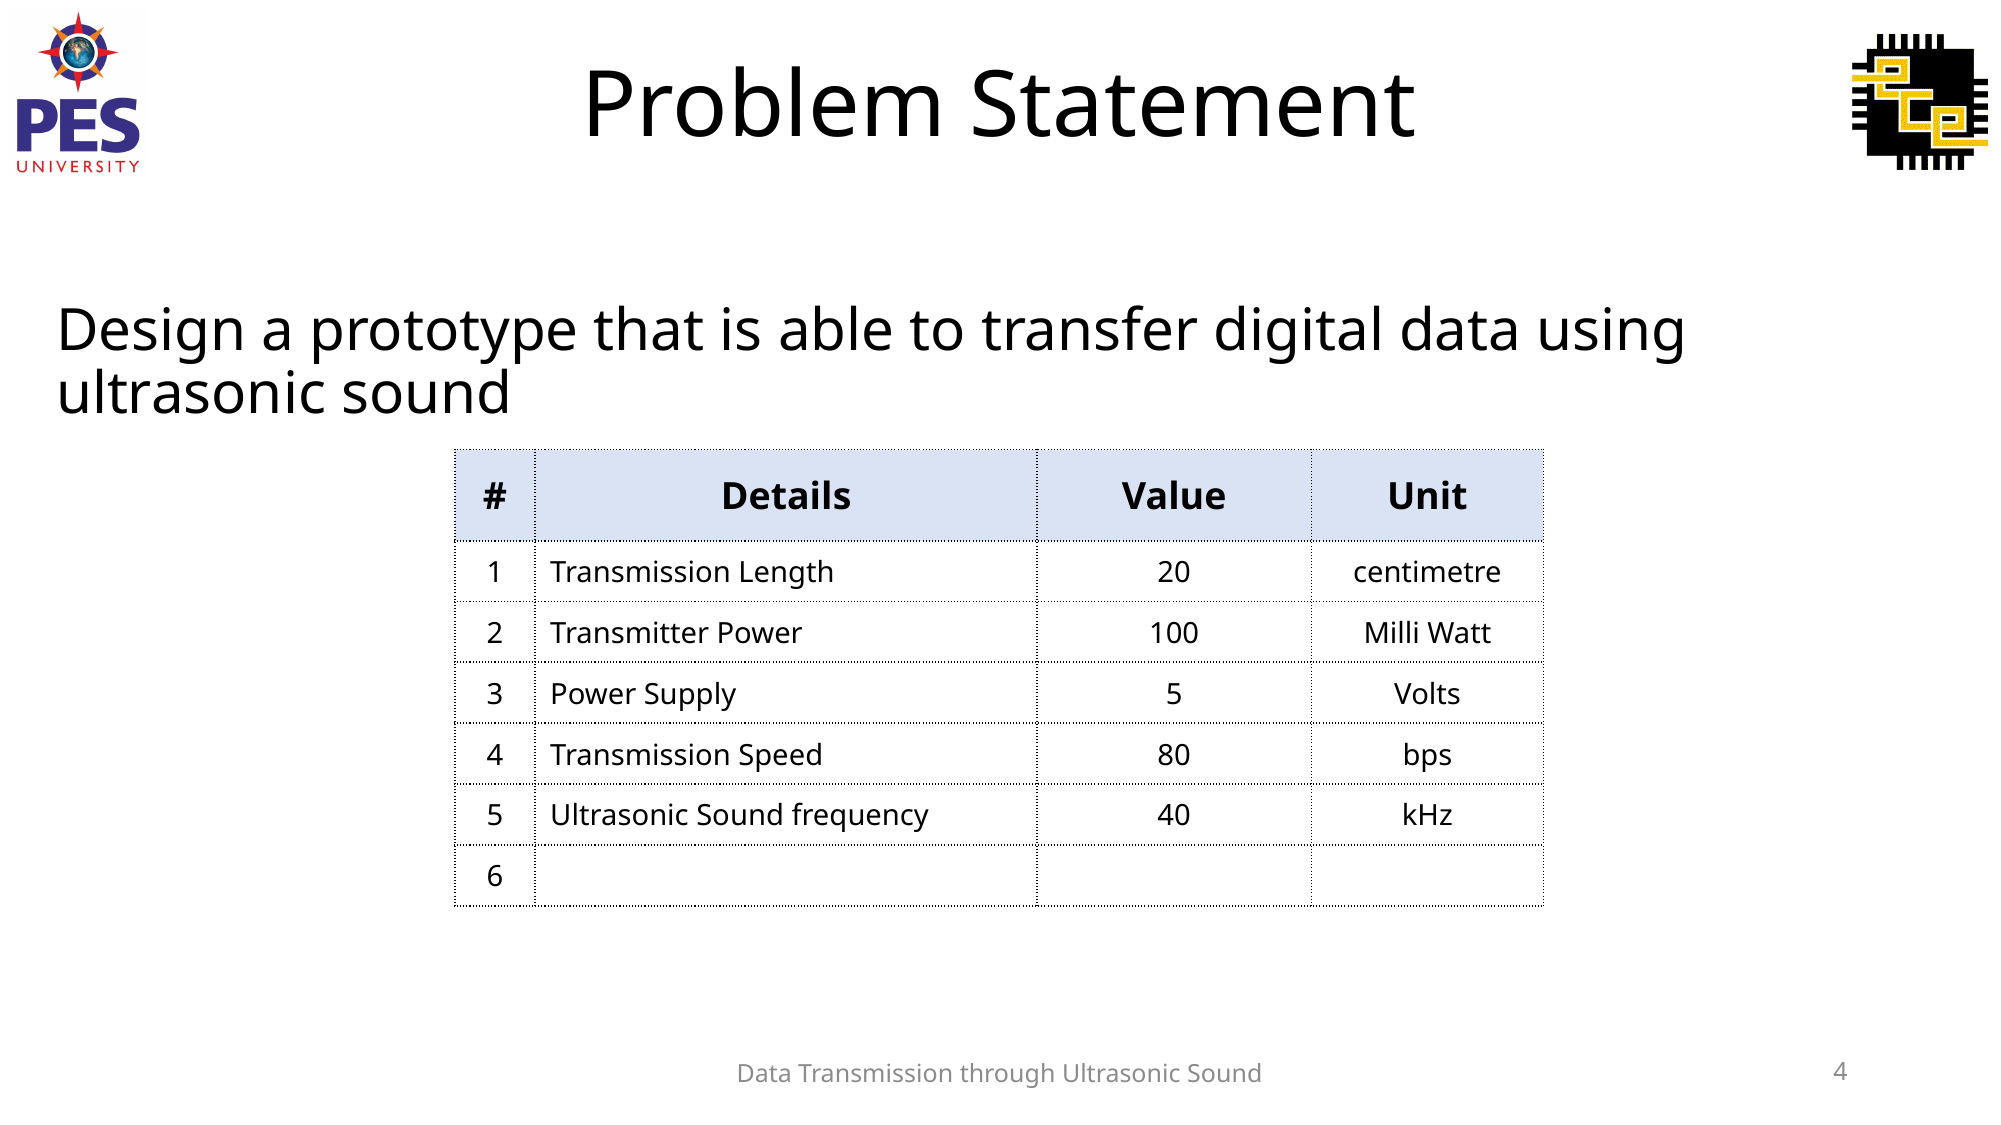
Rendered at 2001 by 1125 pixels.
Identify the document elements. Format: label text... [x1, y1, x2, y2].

table_cell 2 [455, 602, 535, 662]
table_cell kHz [1311, 784, 1543, 845]
table_cell 3 [455, 662, 535, 723]
table_cell 1 [455, 541, 535, 602]
table_cell 20 [1037, 541, 1311, 602]
list Design a prototype that is able to transfer digital data using ultrasonic sound [41, 202, 1766, 990]
table_cell centimetre [1311, 541, 1543, 602]
table_cell 100 [1037, 602, 1311, 662]
table_cell Power Supply [535, 662, 1037, 723]
table_cell 5 [1037, 662, 1311, 723]
table_cell Volts [1311, 662, 1543, 723]
table_cell Transmission Length [535, 541, 1037, 602]
slide_number 4 [1412, 1042, 1863, 1103]
table_cell Transmission Speed [535, 723, 1037, 784]
picture [10, 7, 147, 177]
title Problem Statement [146, 36, 1853, 178]
table_cell 80 [1037, 723, 1311, 784]
table_cell 5 [455, 784, 535, 845]
table_cell Transmitter Power [535, 602, 1037, 662]
picture [1852, 34, 1988, 170]
table_cell Ultrasonic Sound frequency [535, 784, 1037, 845]
table_cell bps [1311, 723, 1543, 784]
table_header Details [535, 450, 1037, 541]
table_cell [535, 845, 1037, 906]
table_cell Milli Watt [1311, 602, 1543, 662]
table_cell 4 [455, 723, 535, 784]
table_header # [455, 450, 535, 541]
footer Data Transmission through Ultrasonic Sound [662, 1042, 1338, 1103]
table_cell 40 [1037, 784, 1311, 845]
table_cell [1311, 845, 1543, 906]
table_cell [1037, 845, 1311, 906]
table_cell 6 [455, 845, 535, 906]
table_header Value [1037, 450, 1311, 541]
table_header Unit [1311, 450, 1543, 541]
